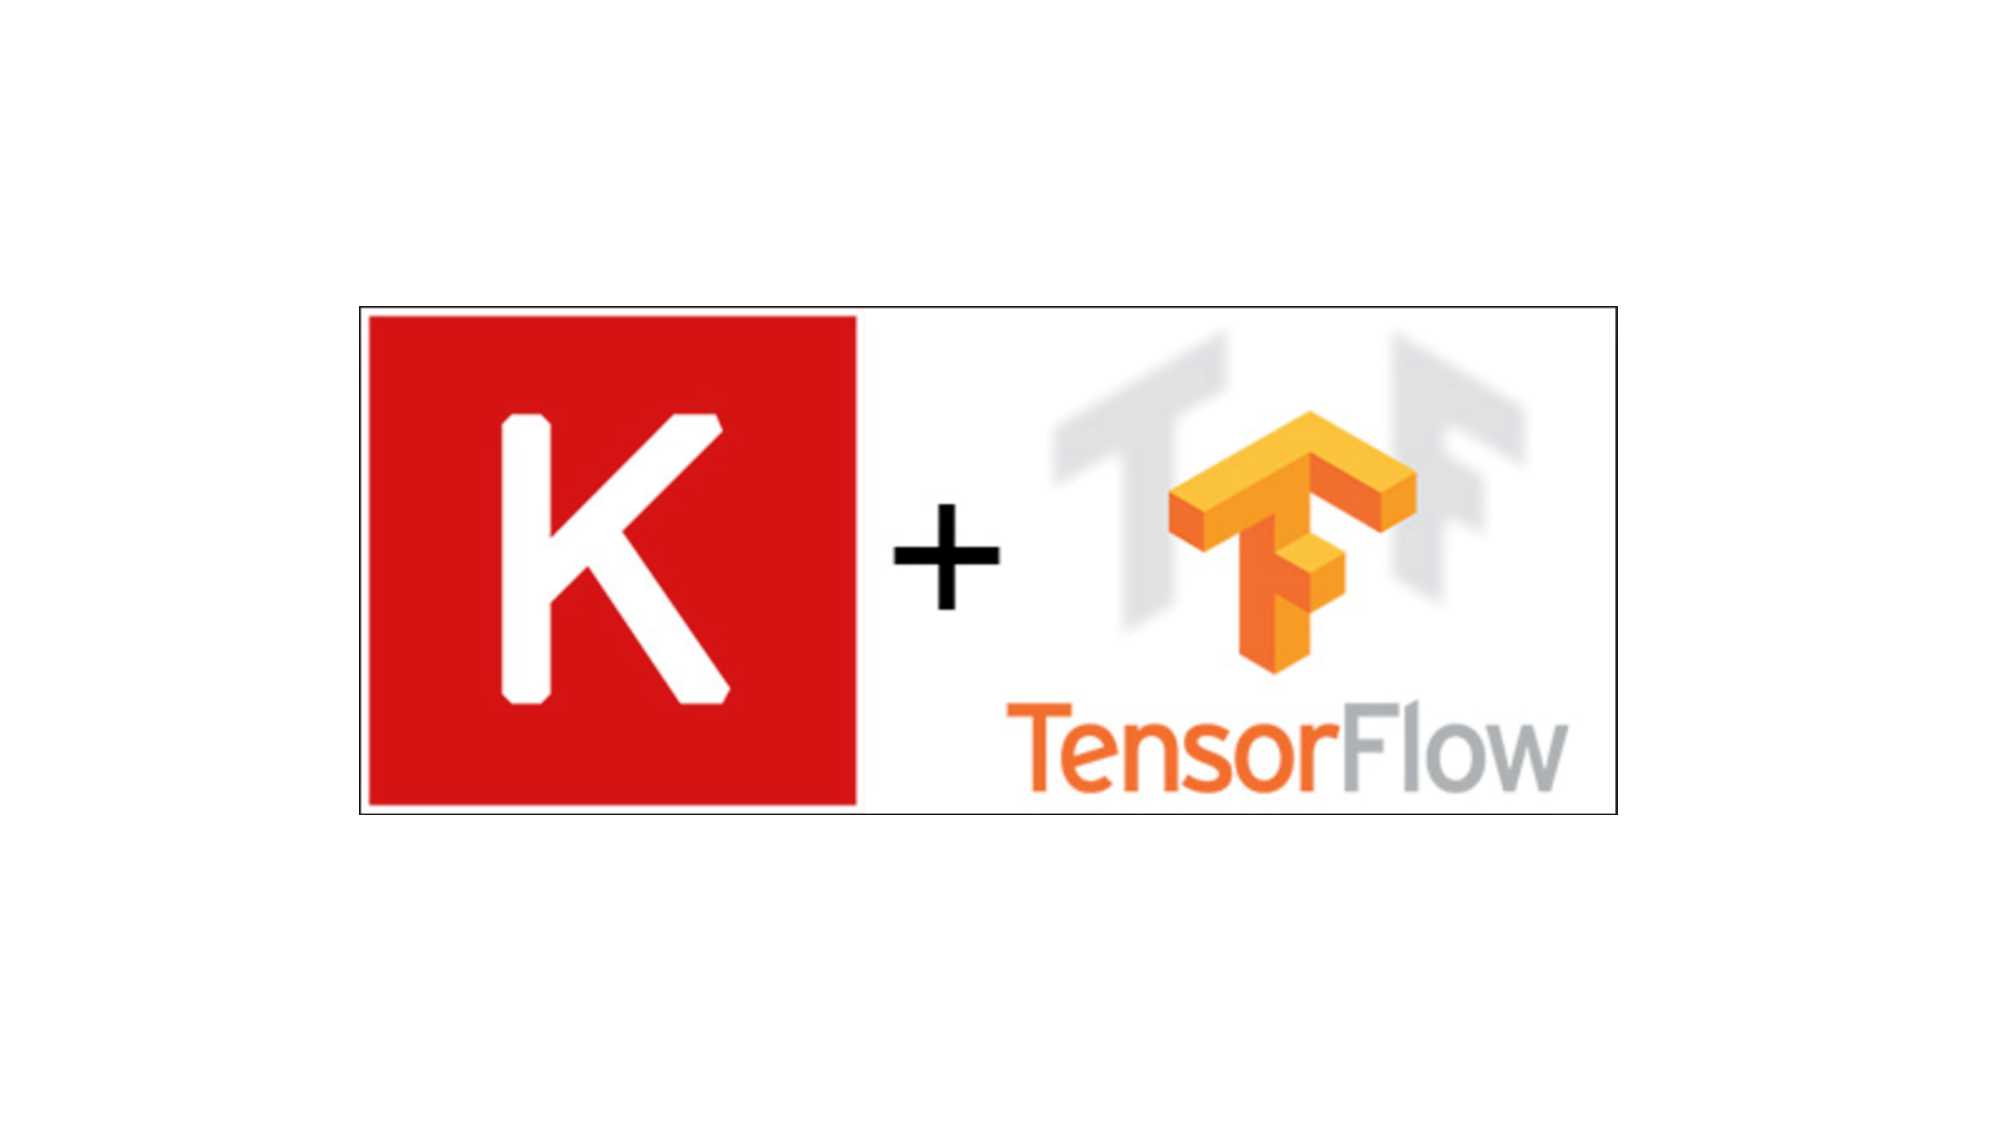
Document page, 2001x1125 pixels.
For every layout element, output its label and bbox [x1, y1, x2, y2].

picture [359, 306, 1619, 815]
